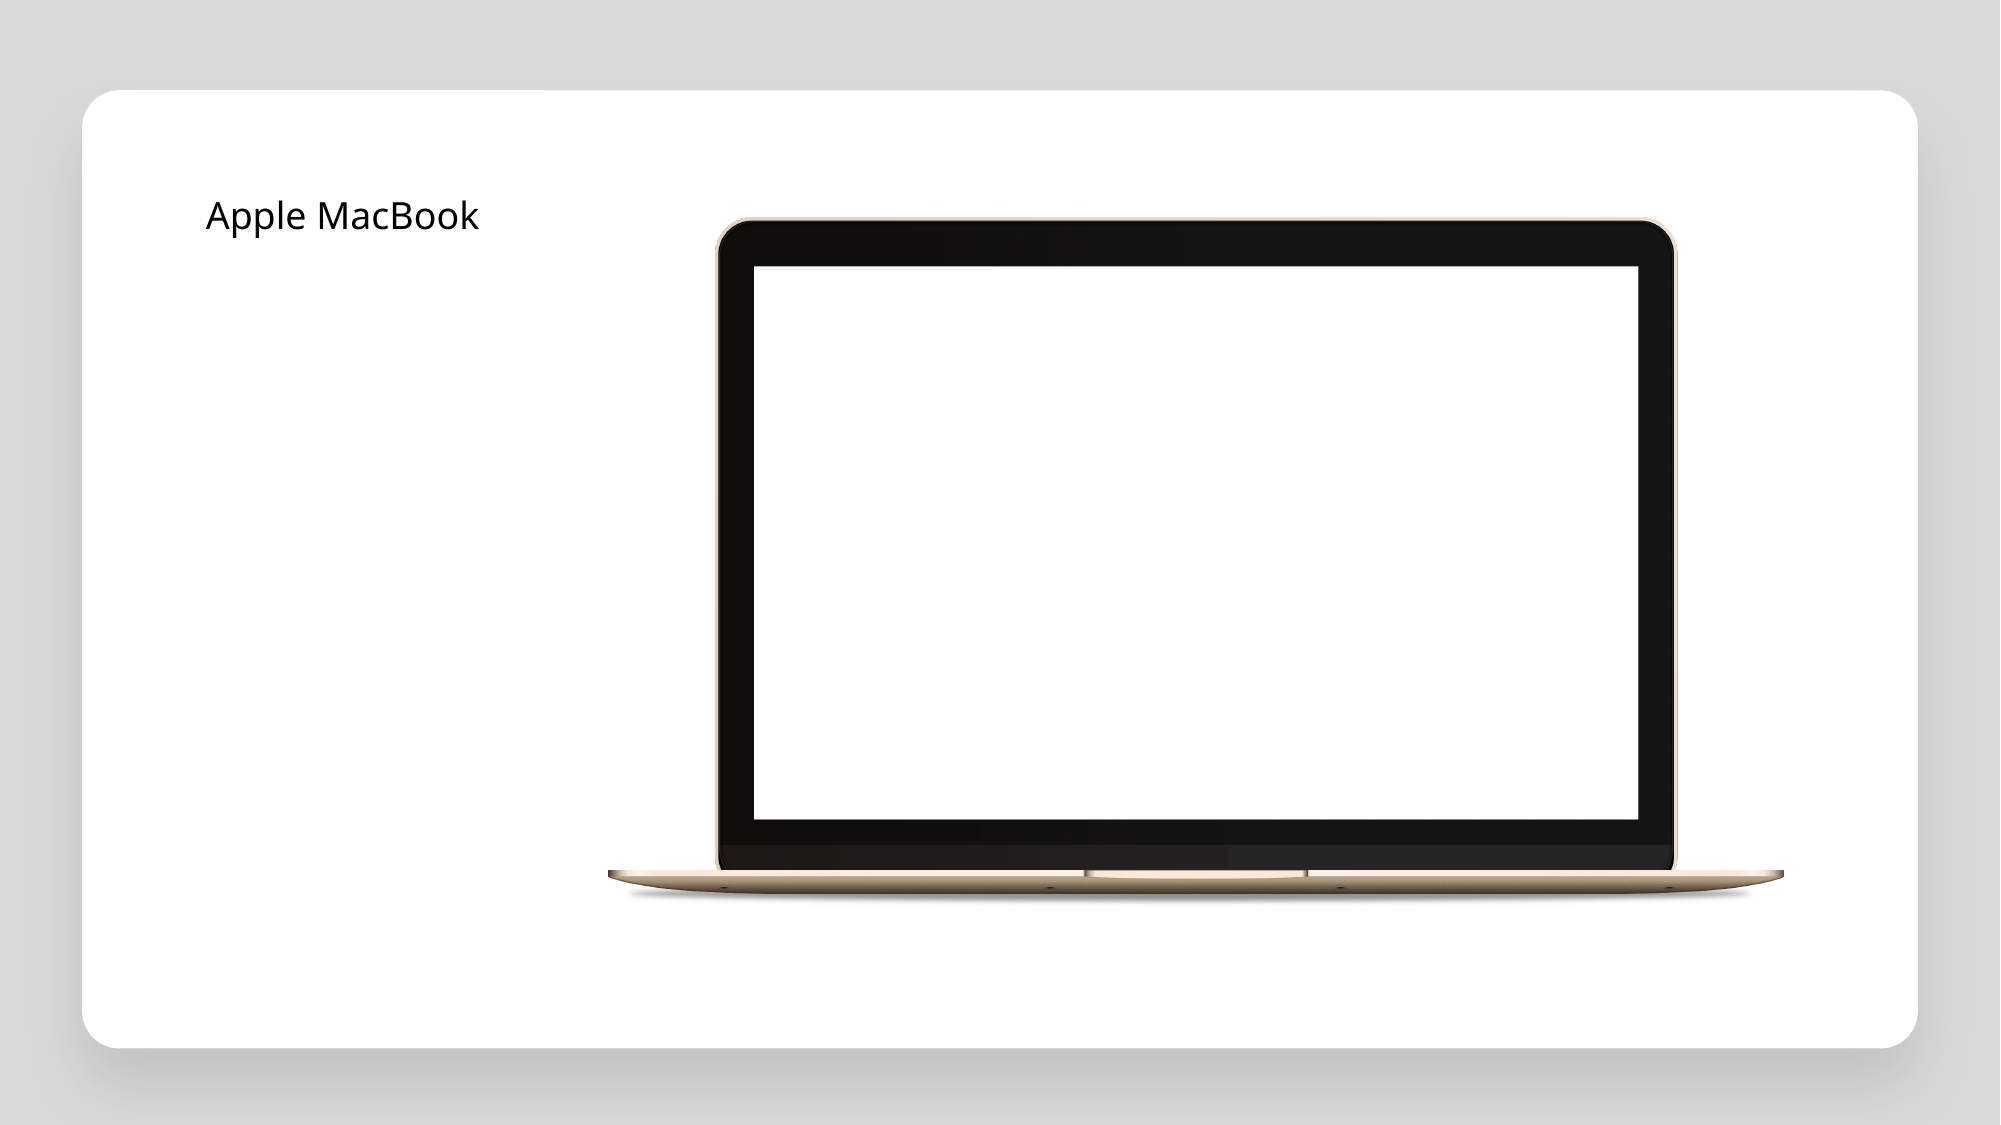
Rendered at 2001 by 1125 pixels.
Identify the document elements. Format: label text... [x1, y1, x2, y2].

title Apple MacBook [191, 189, 845, 299]
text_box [608, 217, 1784, 908]
